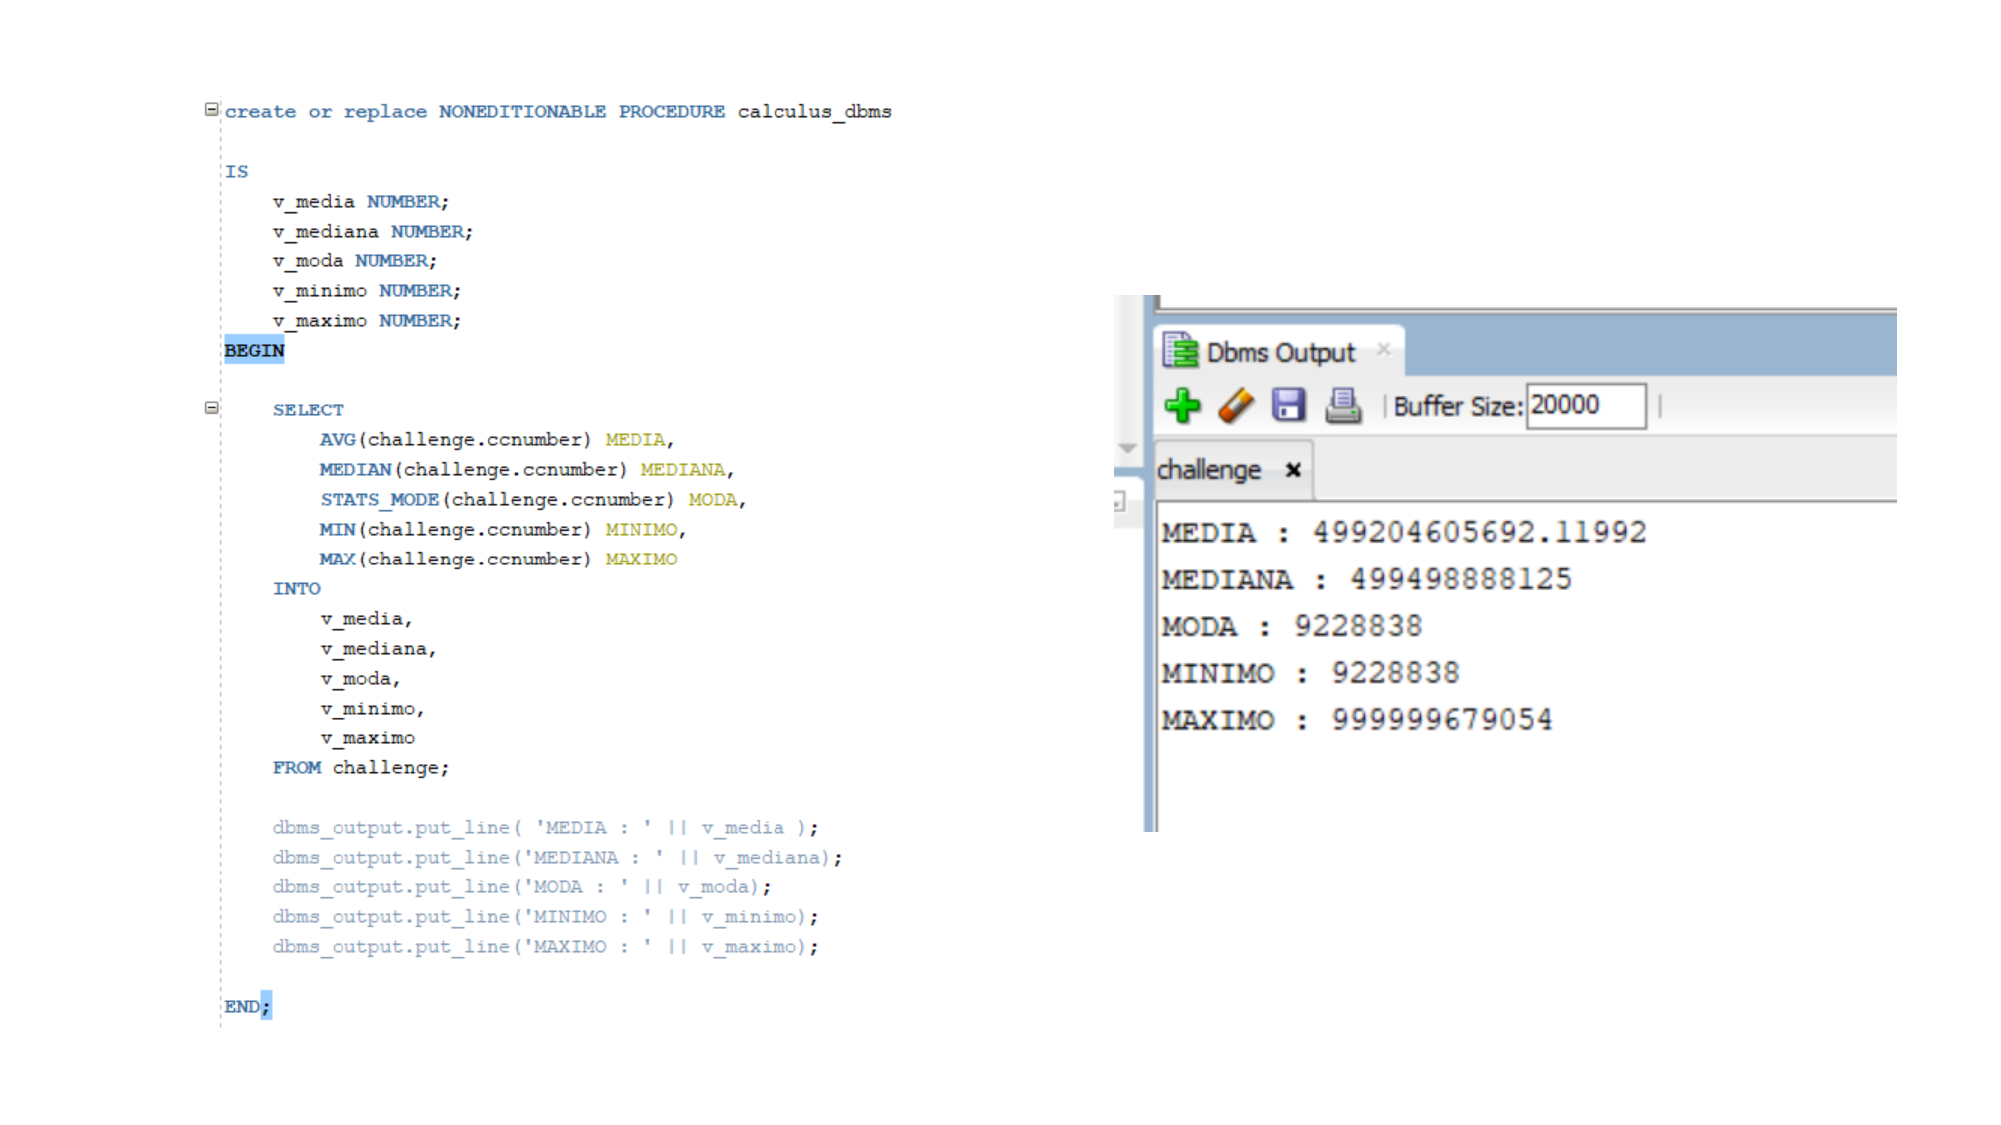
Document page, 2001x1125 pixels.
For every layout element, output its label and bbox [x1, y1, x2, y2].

picture [1114, 295, 1897, 832]
picture [198, 96, 921, 1029]
